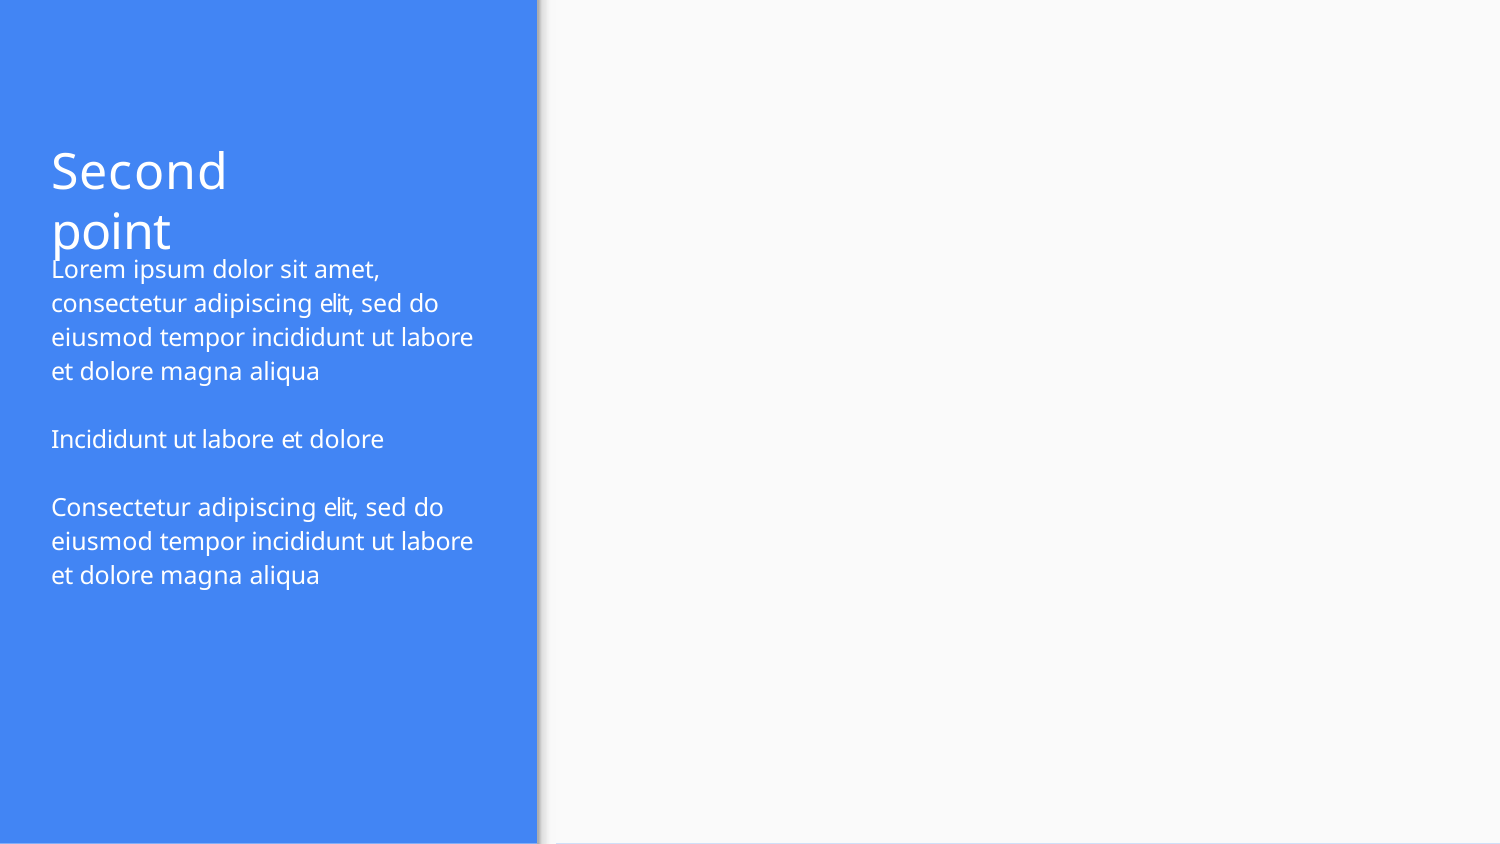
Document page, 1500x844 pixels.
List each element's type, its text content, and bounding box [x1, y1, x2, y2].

text_box Lorem ipsum dolor sit amet, consectetur adipiscing elit, sed do eiusmod tempor incididunt ut labore et dolore magna aliqua Incididunt ut labore et dolore Consectetur adipiscing elit, sed do eiusmod tempor incididunt ut labore et dolore magna aliqua [49, 247, 482, 590]
text_box [0, 0, 535, 844]
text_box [537, 0, 1500, 844]
title Second point [49, 137, 345, 247]
